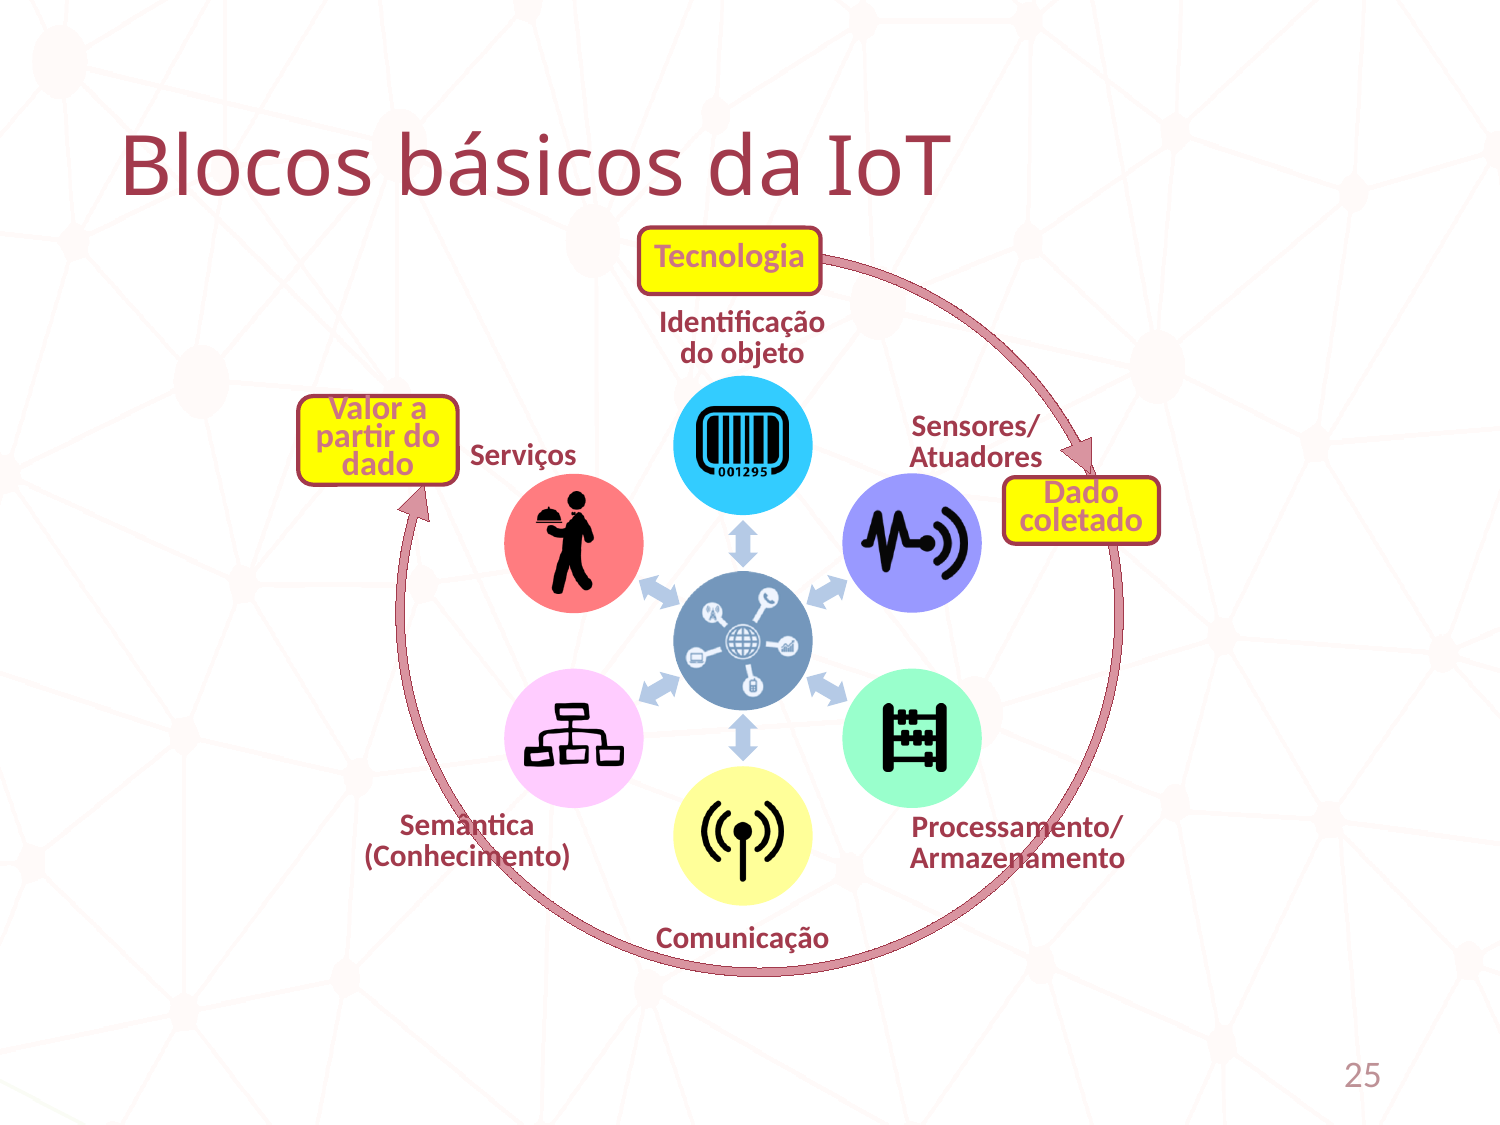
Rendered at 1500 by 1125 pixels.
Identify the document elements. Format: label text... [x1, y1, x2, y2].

slide_number 25 [1059, 1042, 1397, 1103]
title Blocos básicos da IoT [103, 59, 1397, 278]
text_box [822, 253, 946, 299]
text_box Dado coletado [1142, 476, 1161, 545]
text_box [347, 299, 1142, 963]
text_box [657, 963, 862, 978]
text_box Tecnologia [637, 226, 822, 296]
text_box Valor a partir do dado [297, 395, 347, 486]
